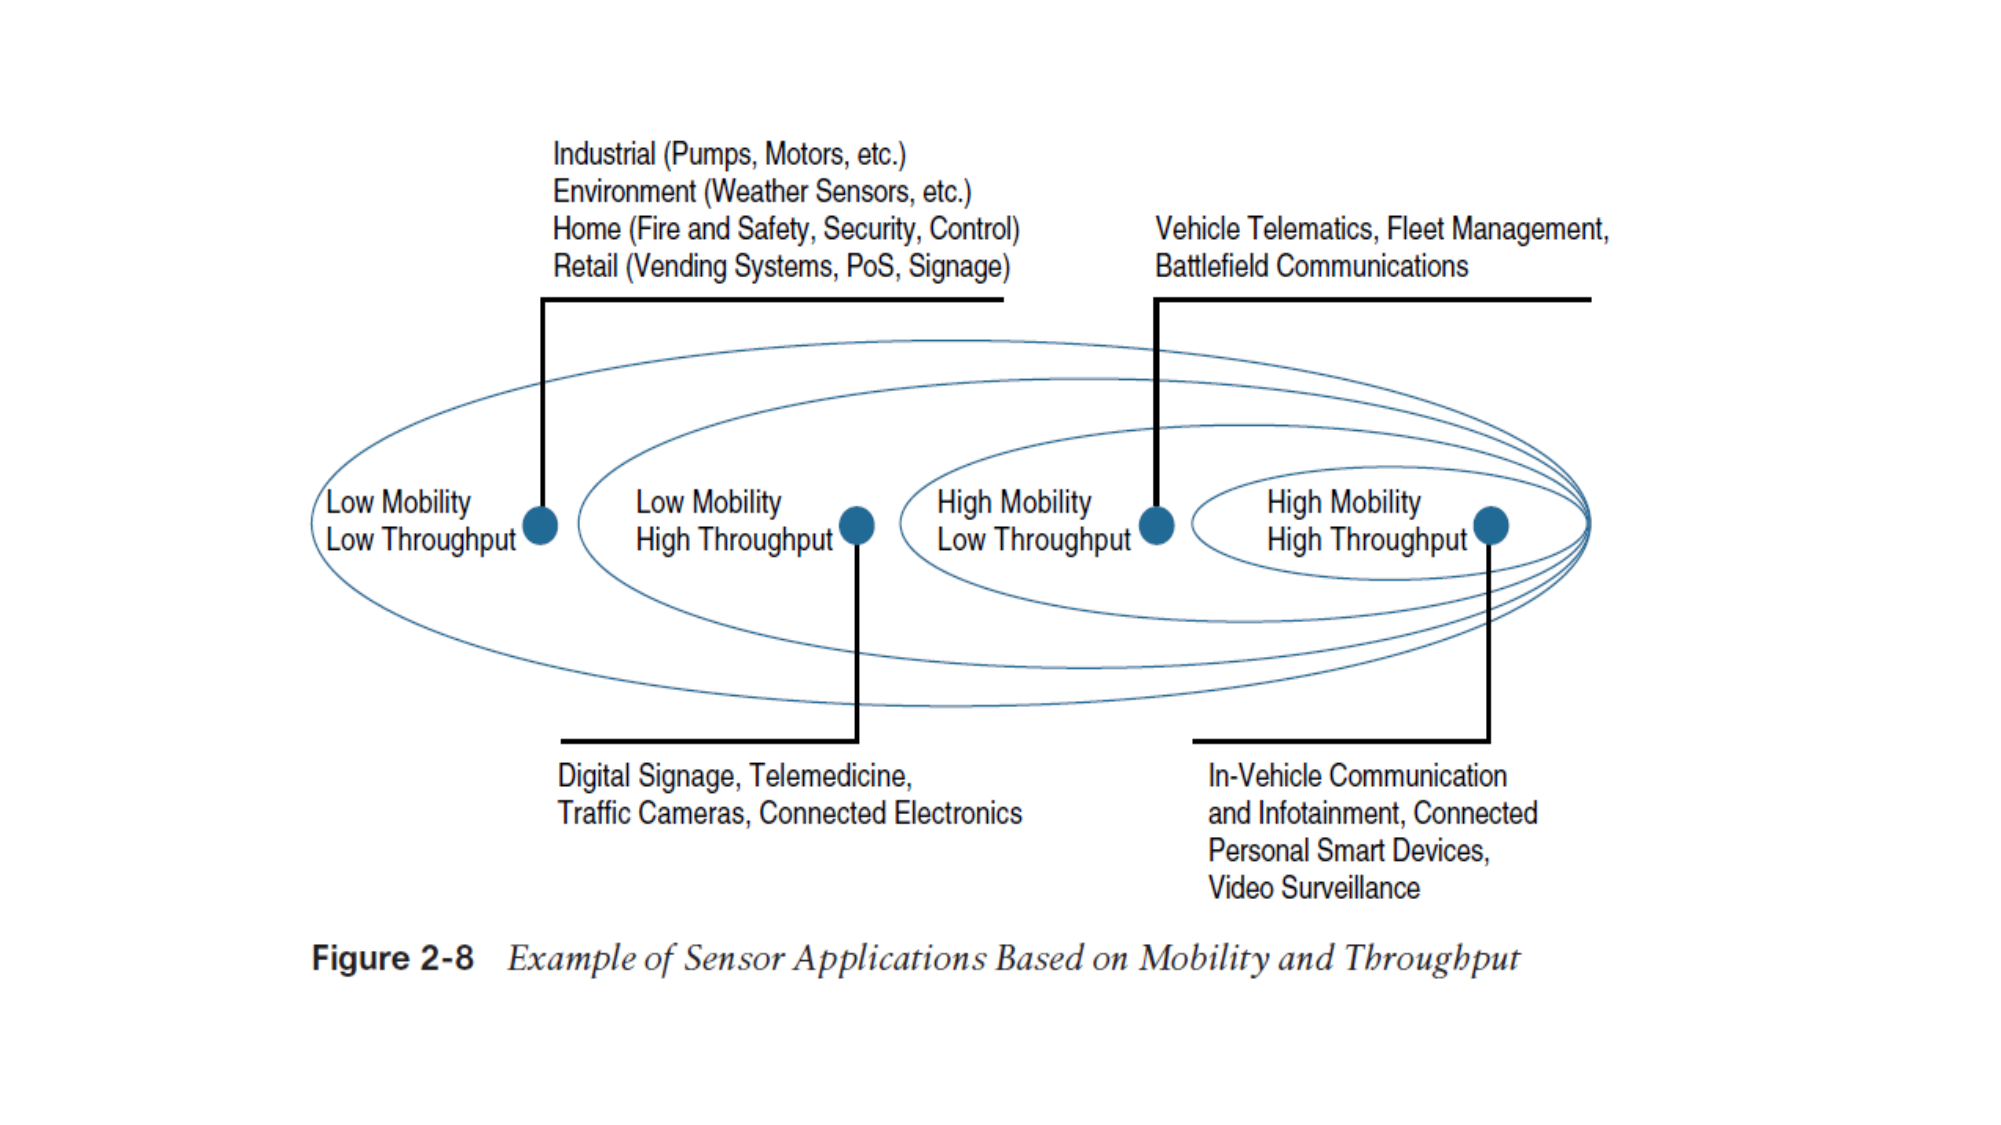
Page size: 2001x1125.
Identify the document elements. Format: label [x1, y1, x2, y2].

picture [249, 85, 1665, 1040]
